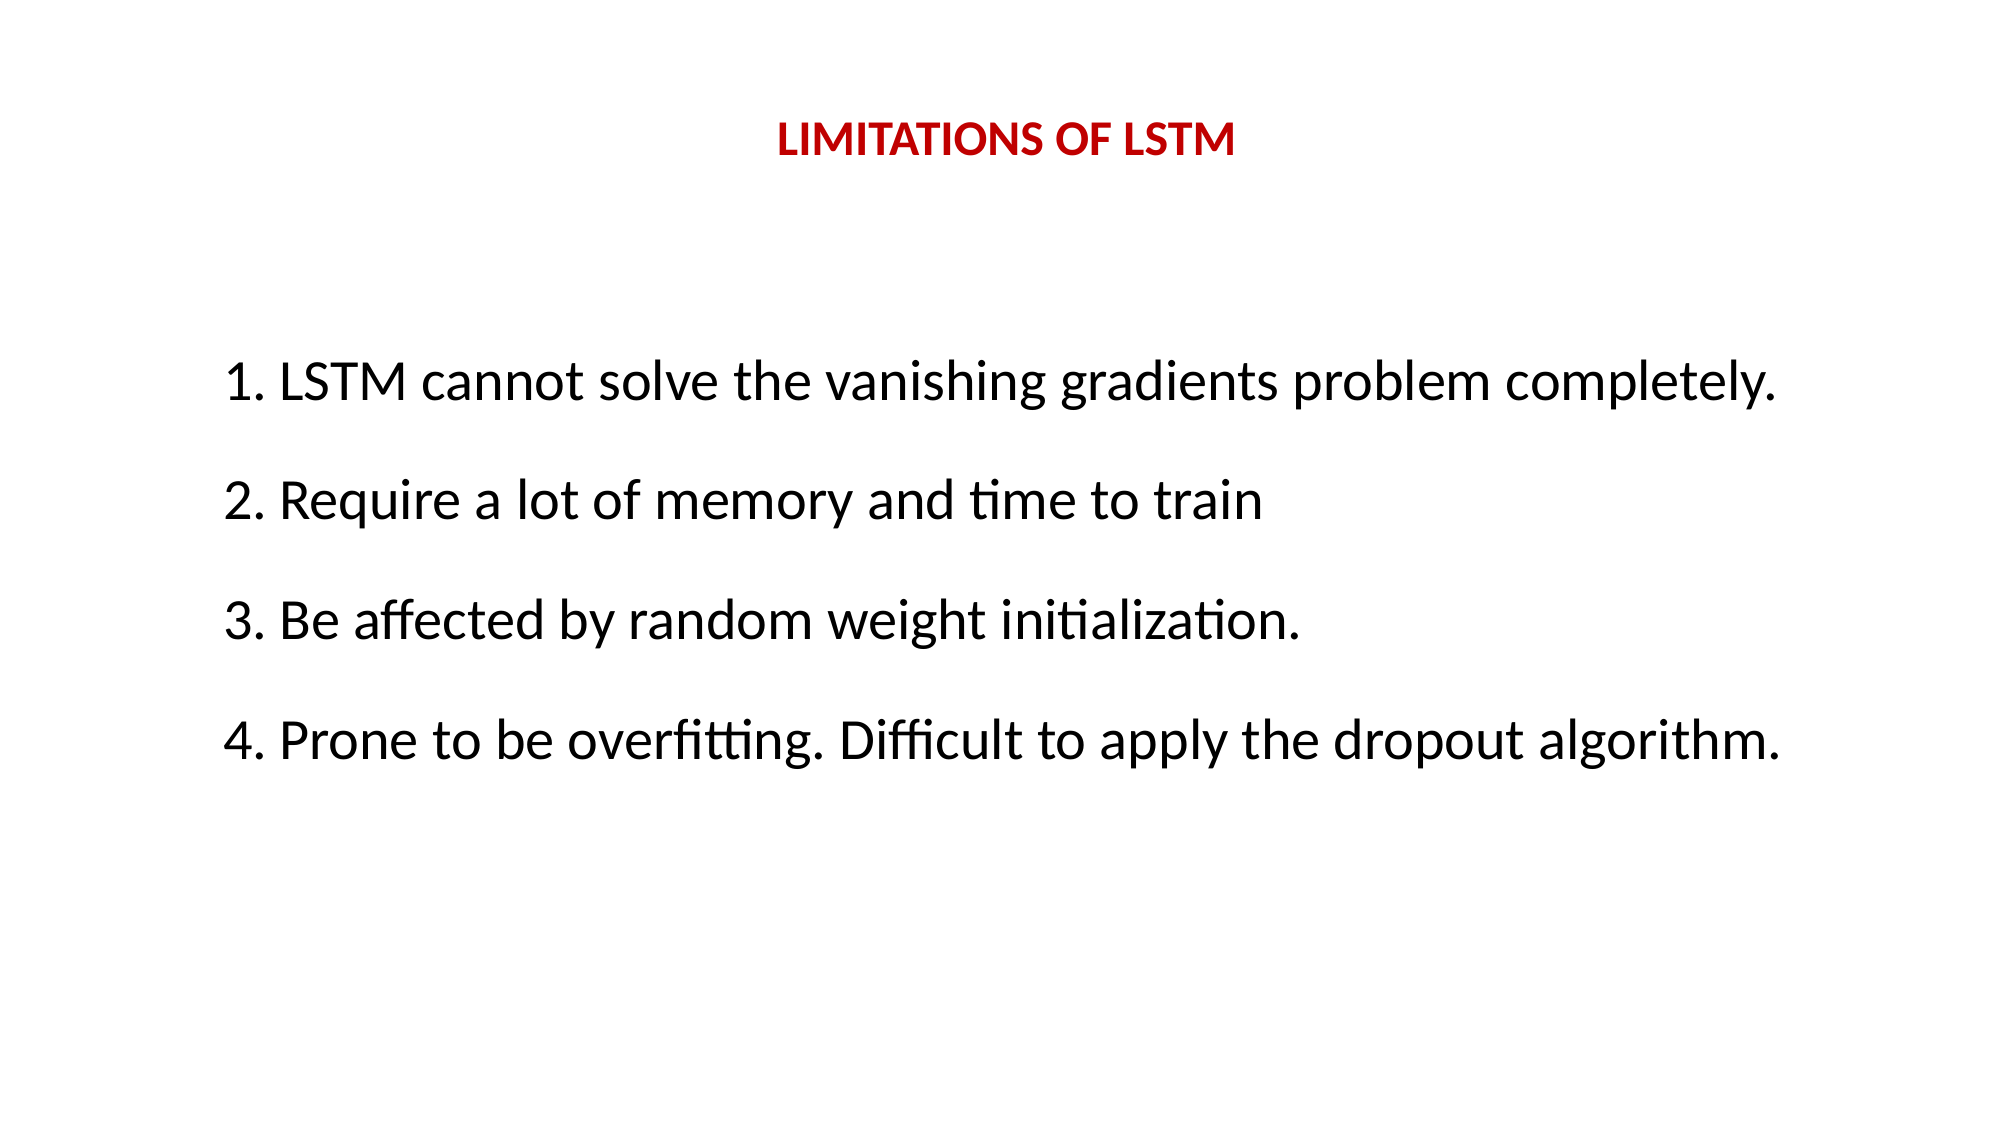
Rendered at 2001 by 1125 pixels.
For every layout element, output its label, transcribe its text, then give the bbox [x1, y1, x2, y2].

text_box LSTM cannot solve the vanishing gradients problem completely. Require a lot of memory and time to train Be affected by random weight initialization. Prone to be overfitting. Difficult to apply the dropout algorithm. [208, 334, 1907, 779]
text_box LIMITATIONS OF LSTM [613, 97, 1400, 173]
